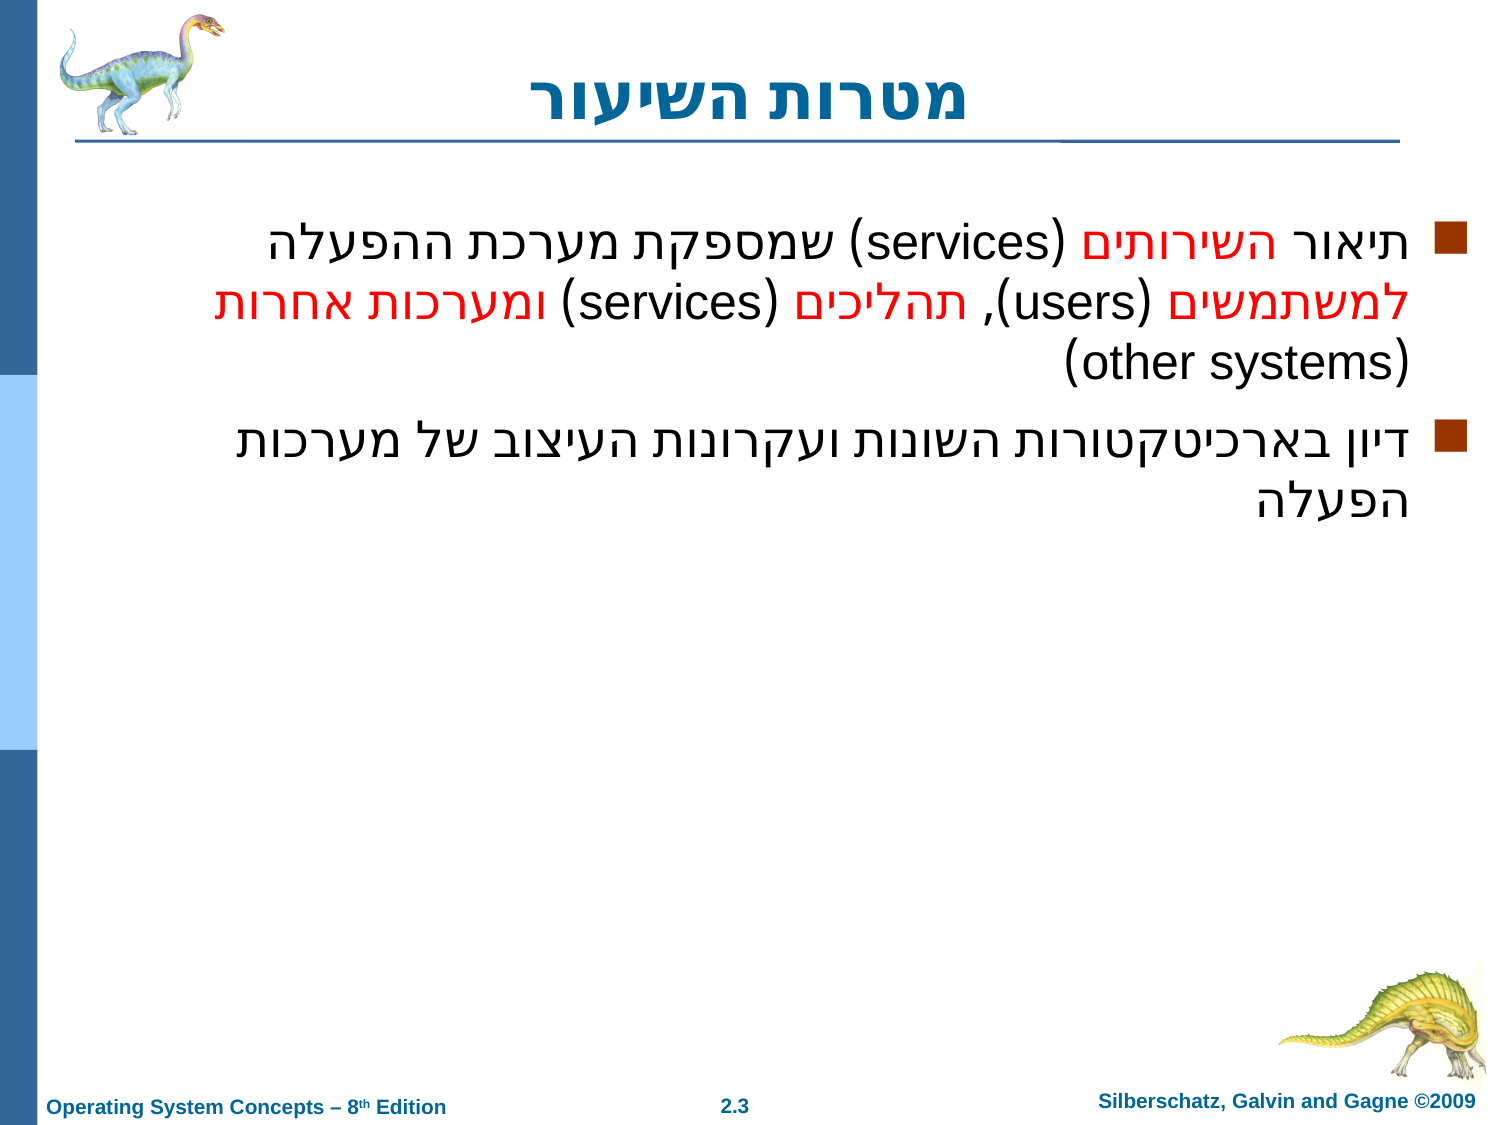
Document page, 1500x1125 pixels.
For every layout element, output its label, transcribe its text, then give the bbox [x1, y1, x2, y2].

picture [1275, 959, 1486, 1090]
picture [46, 0, 243, 149]
title מטרות השיעור [75, 45, 1425, 141]
list תיאור השירותים (services) שמספקת מערכת ההפעלה למשתמשים (users), תהליכים (services) ומערכות אחרות (other systems) דיון בארכיטקטורות השונות ועקרונות העיצוב של מערכות הפעלה [132, 202, 1483, 946]
